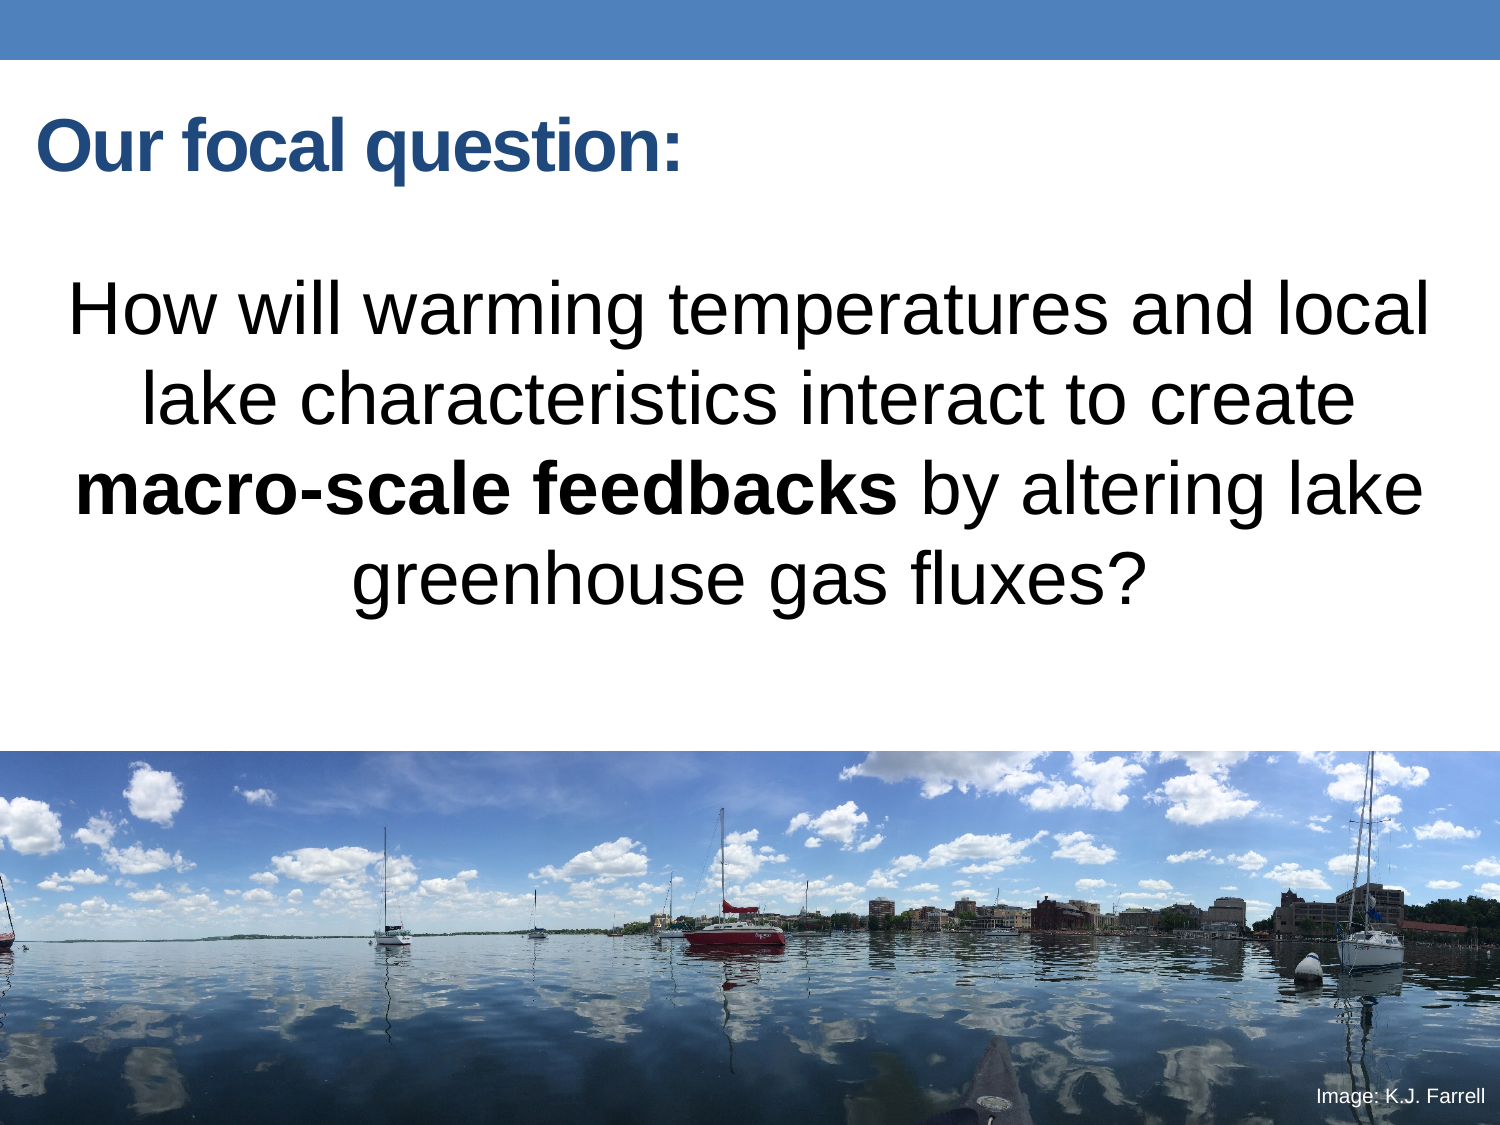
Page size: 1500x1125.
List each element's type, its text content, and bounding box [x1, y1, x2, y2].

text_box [0, 751, 1500, 1125]
title Our focal question: [0, 60, 1425, 224]
text_box How will warming temperatures and local lake characteristics interact to create macro-scale feedbacks by altering lake greenhouse gas fluxes? [0, 252, 1500, 627]
